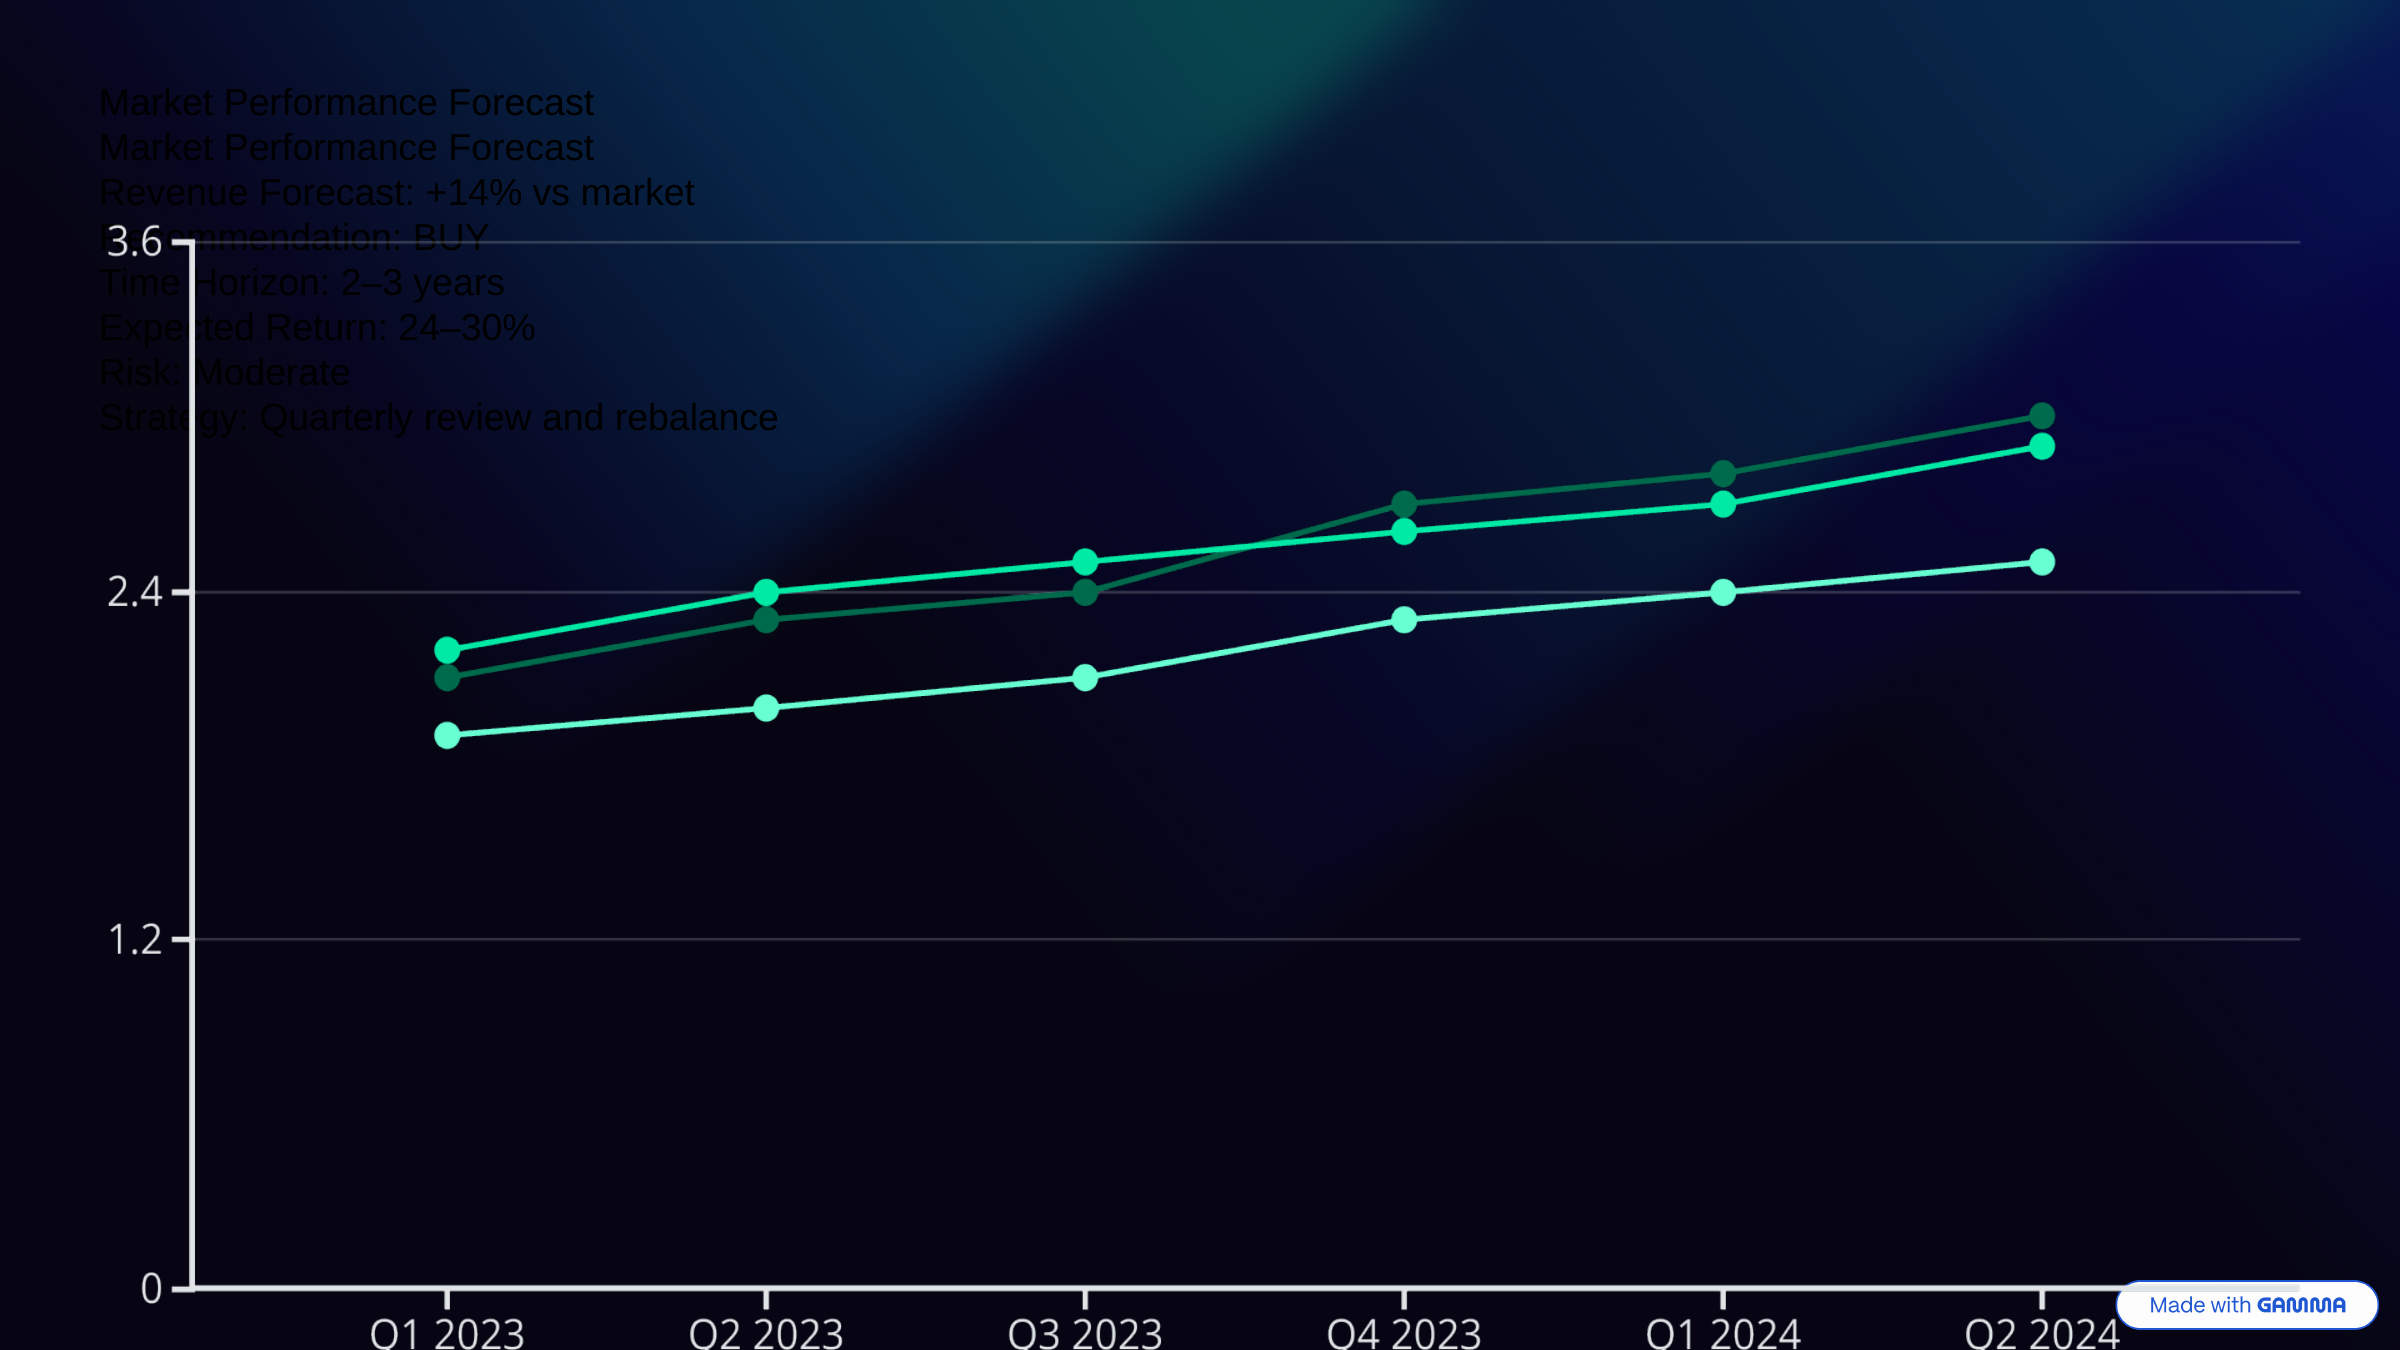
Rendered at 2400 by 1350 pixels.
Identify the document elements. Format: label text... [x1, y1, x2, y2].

picture [98, 212, 2389, 1350]
text_box Market Performance Forecast Market Performance Forecast Revenue Forecast: +14% vs market Recommendation: BUY Time Horizon: 2–3 years Expected Return: 24–30% Risk: Moderate Strategy: Quarterly review and rebalance [99, 77, 982, 157]
